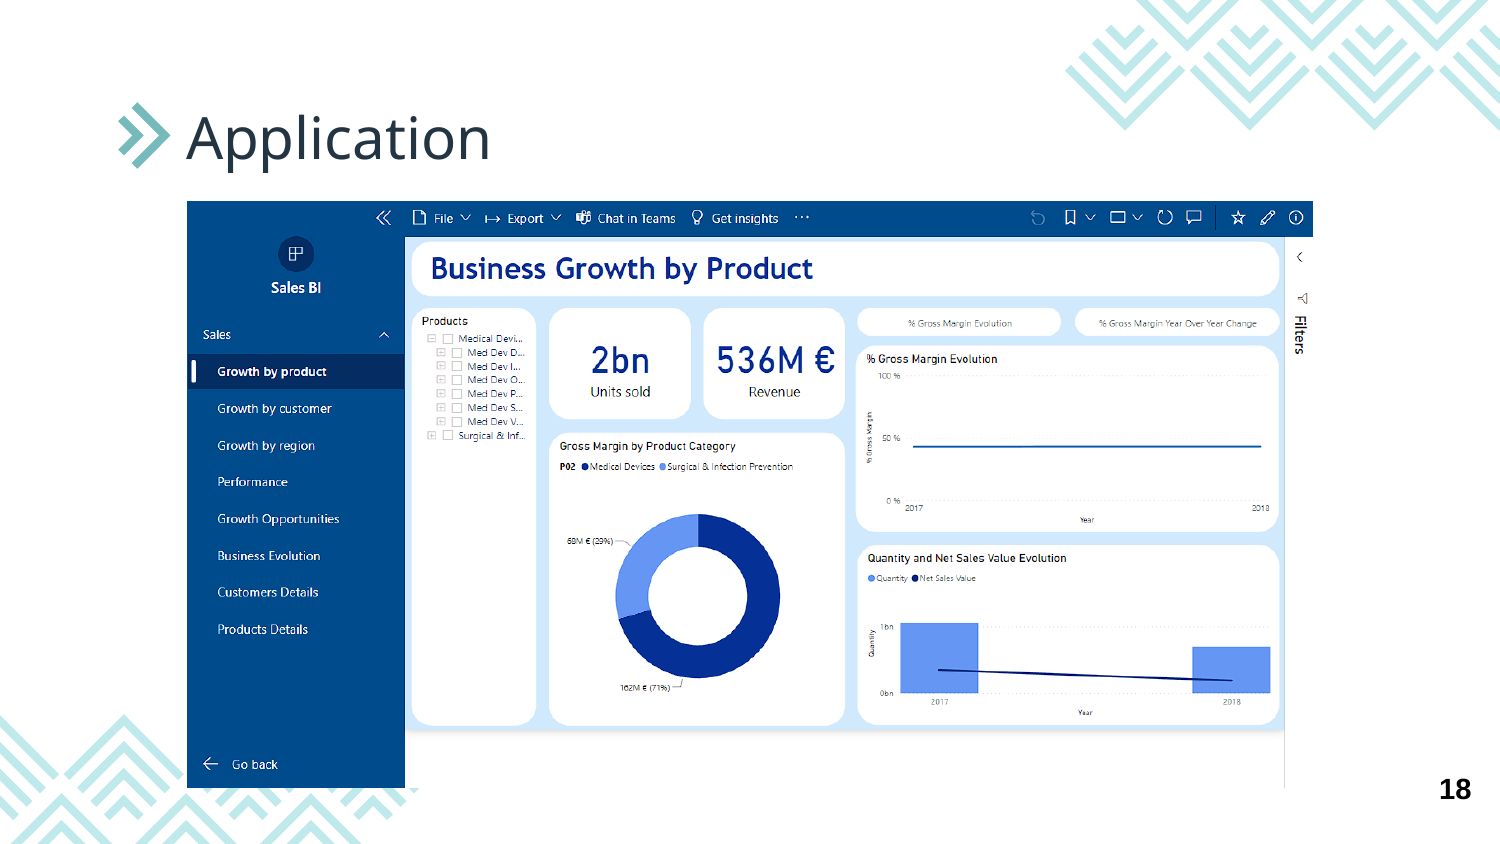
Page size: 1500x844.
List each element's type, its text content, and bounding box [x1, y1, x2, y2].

text_box 18 [1424, 762, 1500, 813]
picture [187, 201, 1313, 789]
title Application [171, 88, 1392, 183]
